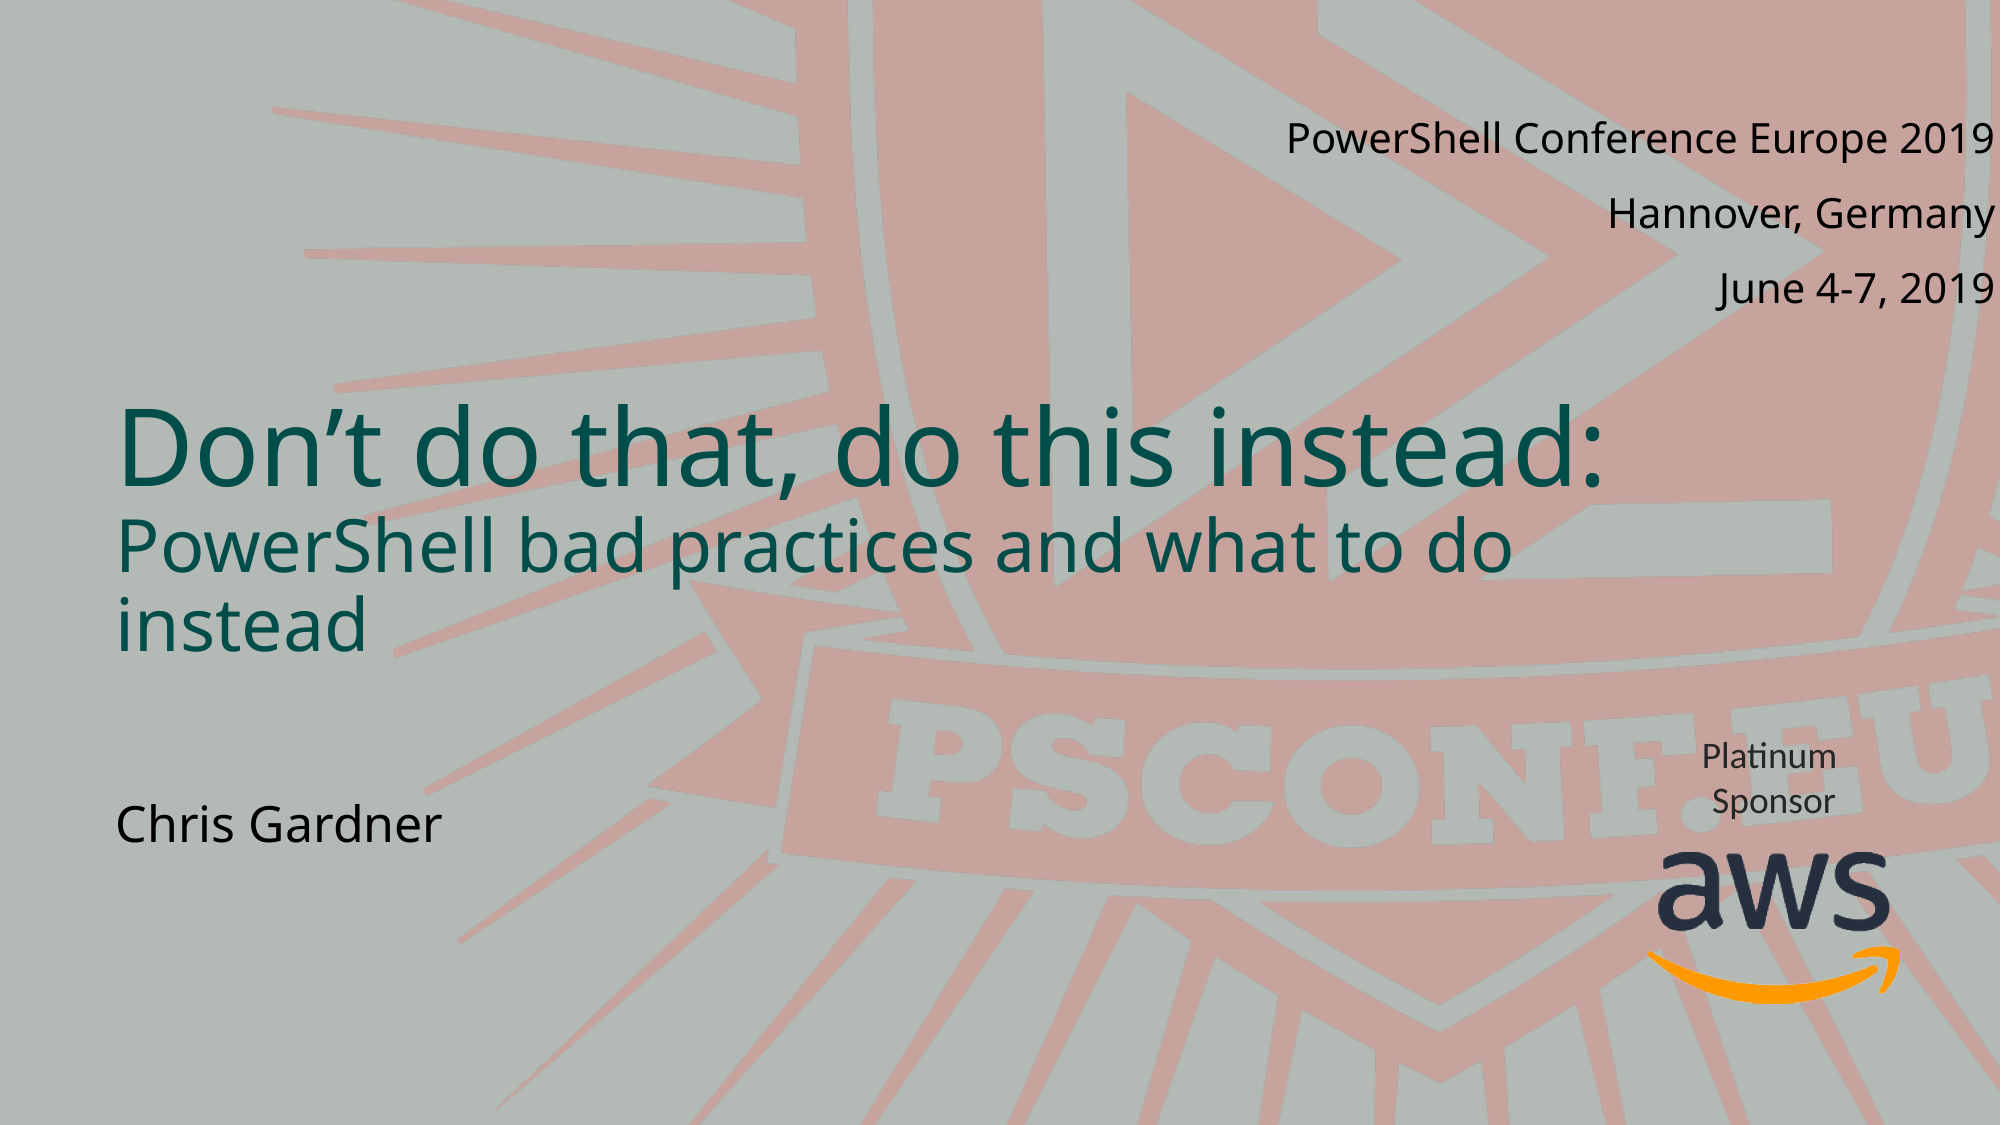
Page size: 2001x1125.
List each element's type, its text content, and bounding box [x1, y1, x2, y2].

title Don’t do that, do this instead: PowerShell bad practices and what to do instead [100, 385, 1625, 777]
picture [1648, 852, 1900, 1004]
subtitle Chris Gardner [100, 791, 1625, 1004]
